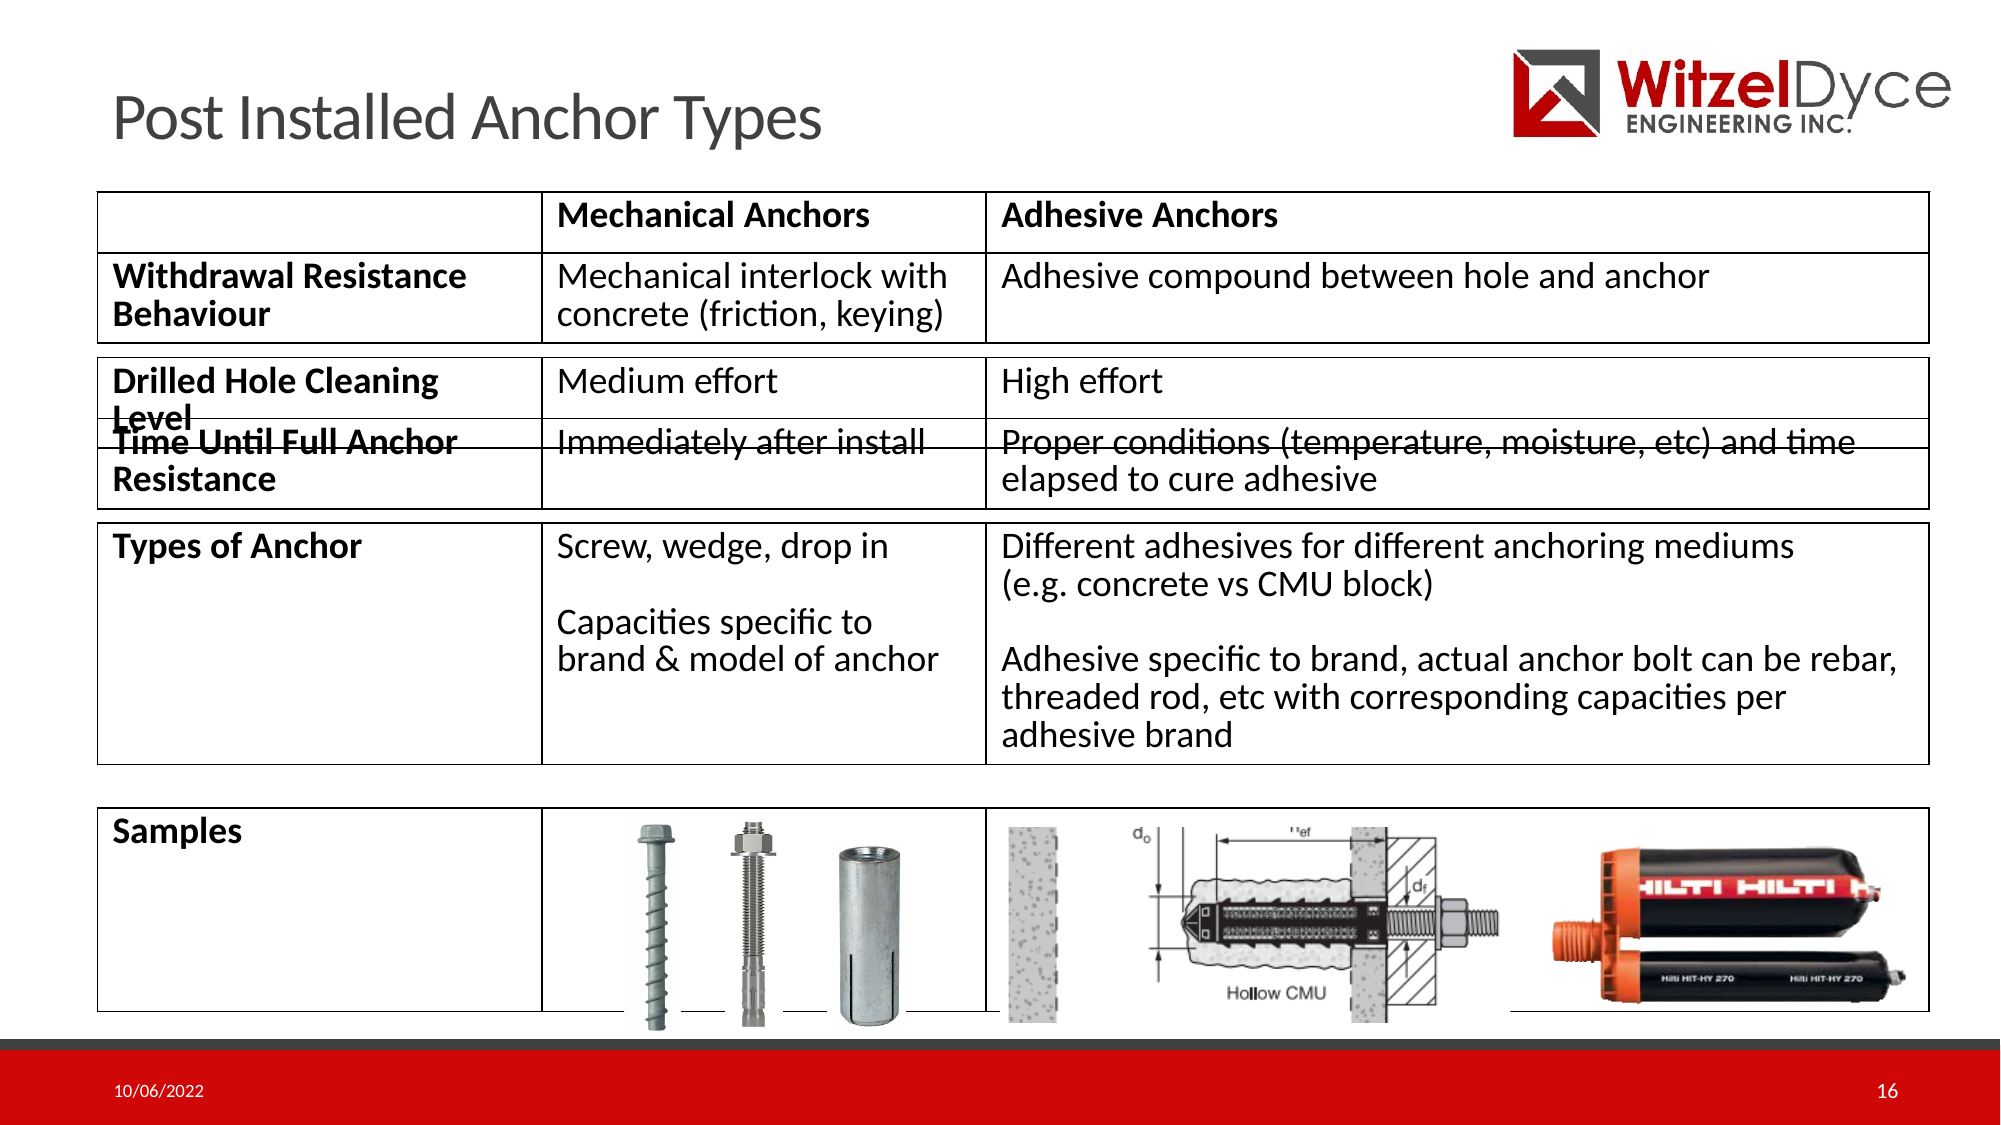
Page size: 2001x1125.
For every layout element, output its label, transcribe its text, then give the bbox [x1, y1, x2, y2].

table_header [543, 809, 985, 1011]
table_cell Adhesive compound between hole and anchor [987, 254, 1928, 342]
table_header Mechanical Anchors [543, 193, 985, 252]
table_header Time Until Full Anchor Resistance [98, 419, 541, 508]
table_header Medium effort [543, 358, 985, 418]
table_header Samples [98, 809, 541, 1011]
table_header [987, 809, 1928, 1011]
picture [541, 813, 783, 1033]
picture [1545, 842, 1911, 1008]
picture [1506, 41, 1957, 145]
picture [827, 839, 907, 1034]
table_header Proper conditions (temperature, moisture, etc) and time elapsed to cure adhesive [987, 419, 1928, 508]
table_header Types of Anchor [98, 524, 541, 764]
table_cell Mechanical interlock with concrete (friction, keying) [543, 254, 985, 342]
table_header Immediately after install [543, 419, 985, 508]
table_header Different adhesives for different anchoring mediums (e.g. concrete vs CMU block) Adhesive specific to brand, actual anchor bolt can be rebar, threaded rod, etc with corresponding capacities per adhesive brand [987, 524, 1928, 764]
picture [999, 826, 1511, 1023]
table_header High effort [987, 358, 1928, 418]
table_header Adhesive Anchors [987, 193, 1928, 252]
table_cell Withdrawal Resistance Behaviour [98, 254, 541, 342]
table_header Drilled Hole Cleaning Level [98, 358, 541, 418]
table_header Screw, wedge, drop in Capacities specific to brand & model of anchor [543, 524, 985, 764]
table_header [98, 193, 541, 252]
title Post Installed Anchor Types [97, 47, 1913, 192]
